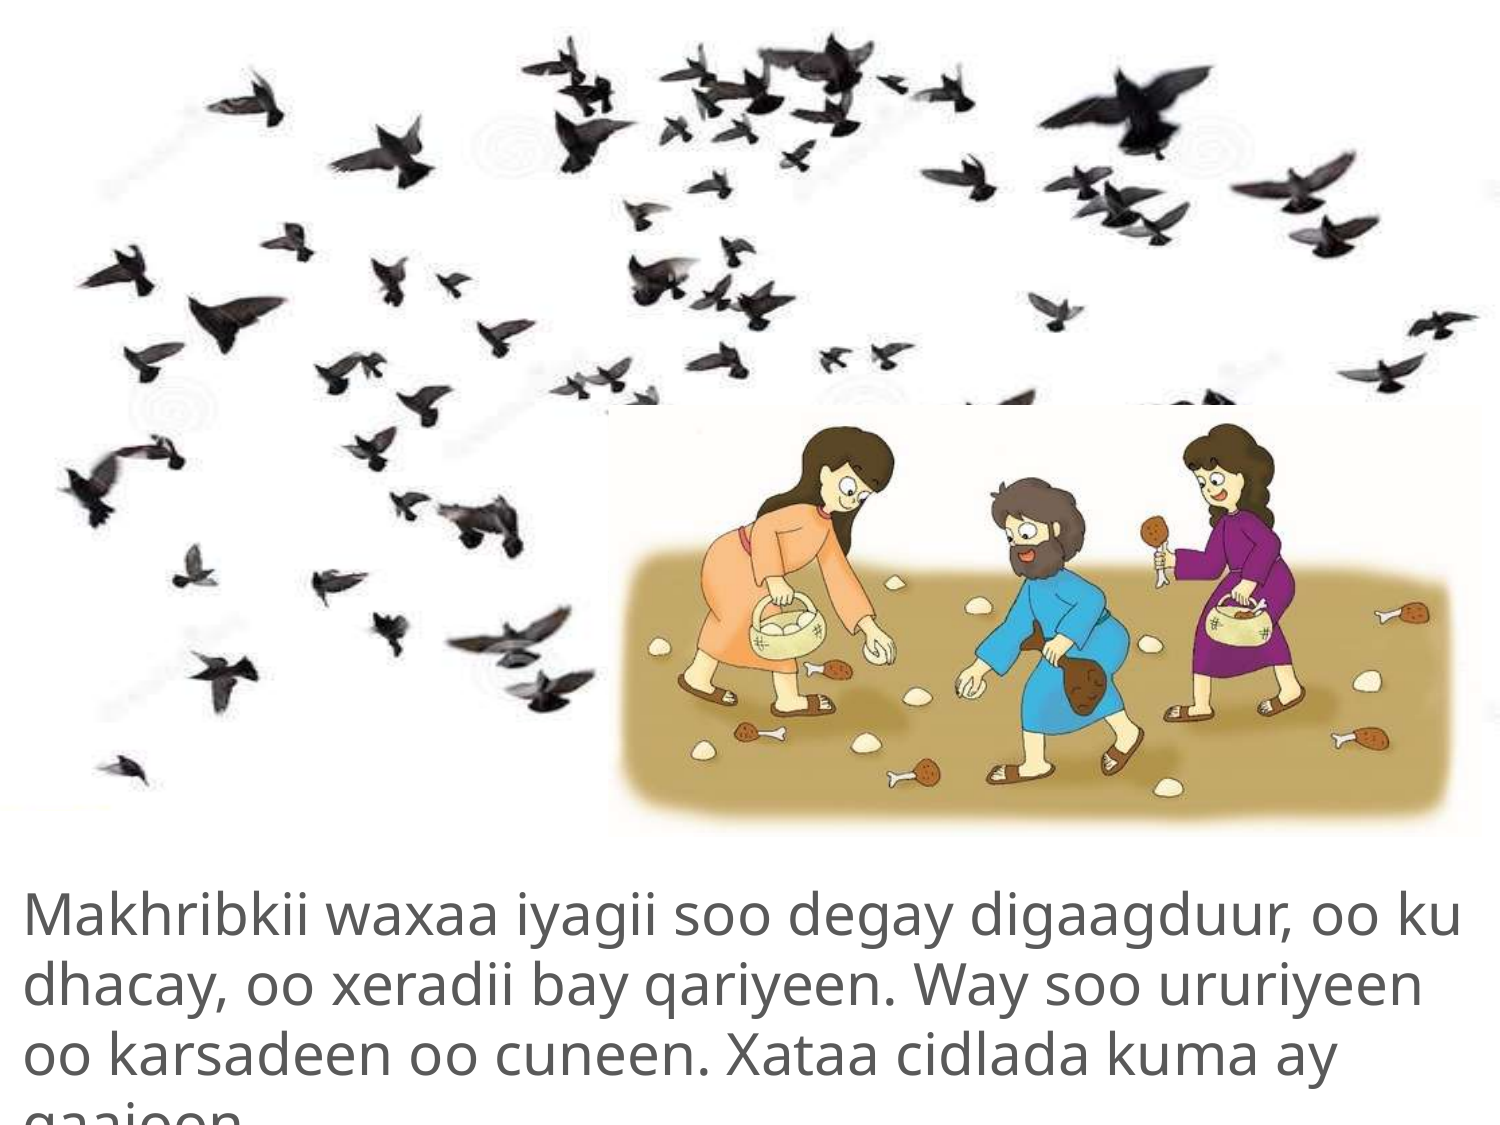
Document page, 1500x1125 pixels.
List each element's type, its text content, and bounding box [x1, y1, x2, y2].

text_box Makhribkii waxaa iyagii soo degay digaagduur, oo ku dhacay, oo xeradii bay qariyeen. Way soo ururiyeen oo karsadeen oo cuneen. Xataa cidlada kuma ay gaajoon. [7, 869, 1493, 1125]
picture [0, 0, 1500, 837]
